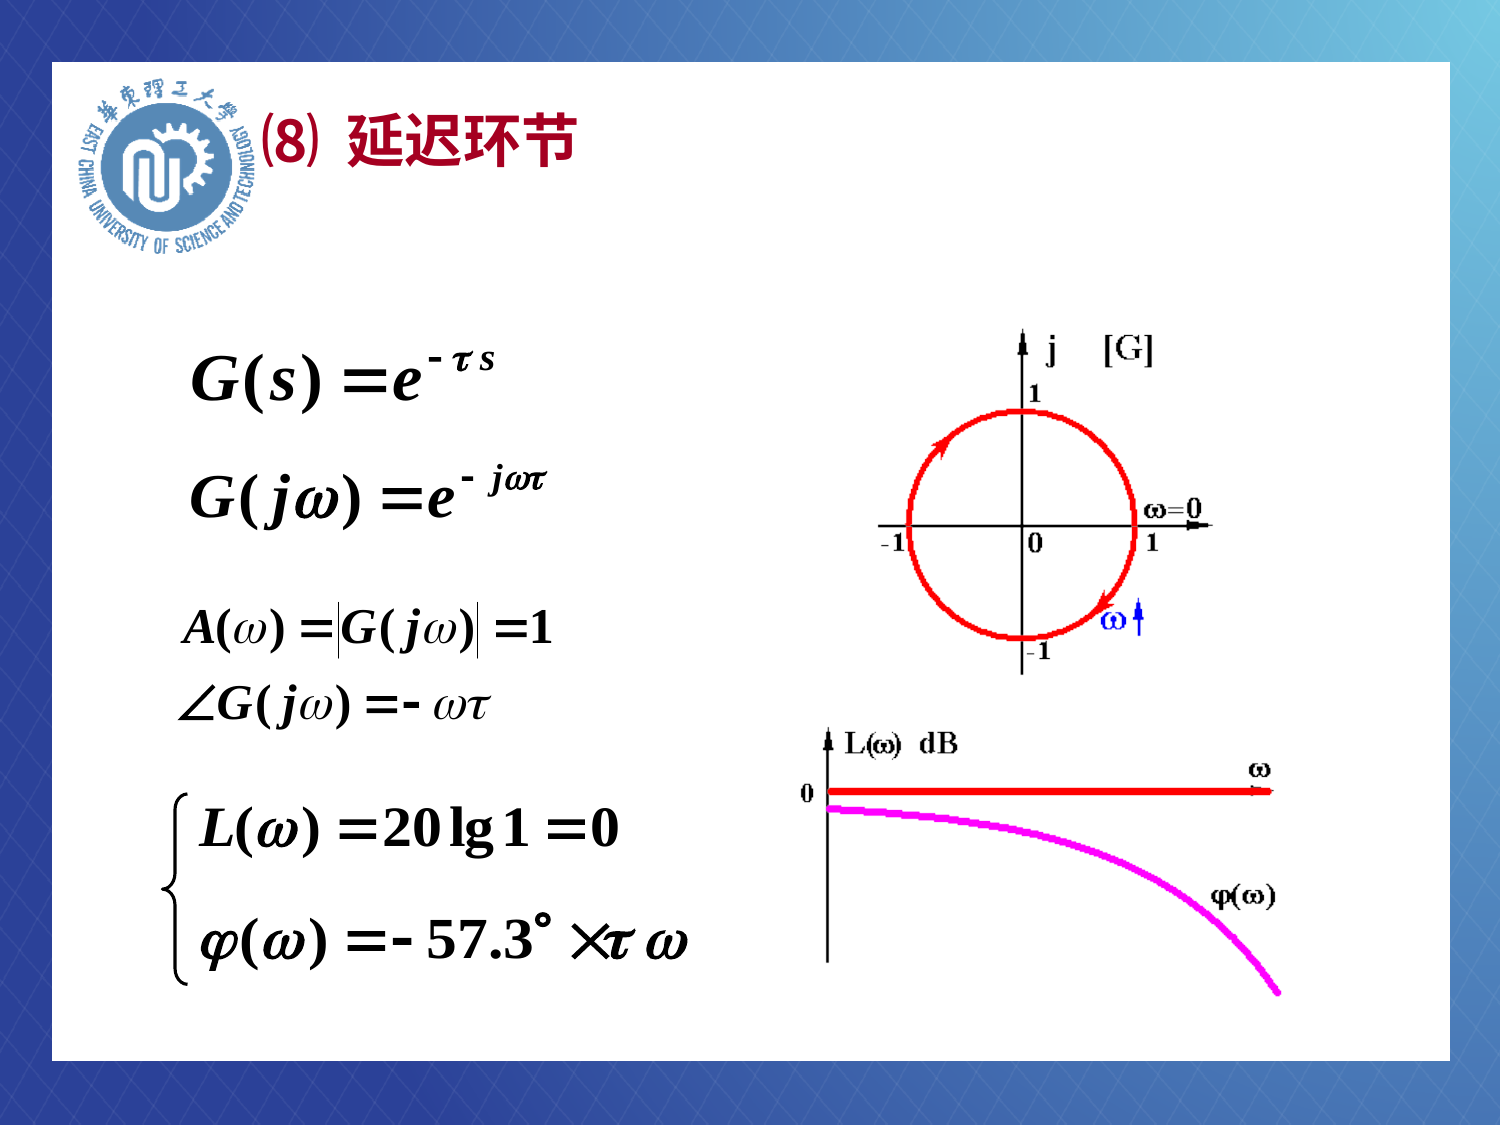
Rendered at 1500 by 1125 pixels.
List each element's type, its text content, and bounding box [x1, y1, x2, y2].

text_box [187, 793, 632, 870]
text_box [191, 904, 701, 983]
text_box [183, 327, 509, 429]
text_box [874, 324, 1218, 680]
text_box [823, 799, 1288, 1001]
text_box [175, 679, 497, 737]
text_box [162, 794, 188, 985]
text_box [823, 779, 1280, 799]
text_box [182, 449, 561, 544]
picture [0, 0, 1500, 1125]
title ⑻ 延迟环节 [245, 44, 844, 233]
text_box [175, 597, 556, 663]
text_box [798, 724, 1282, 968]
